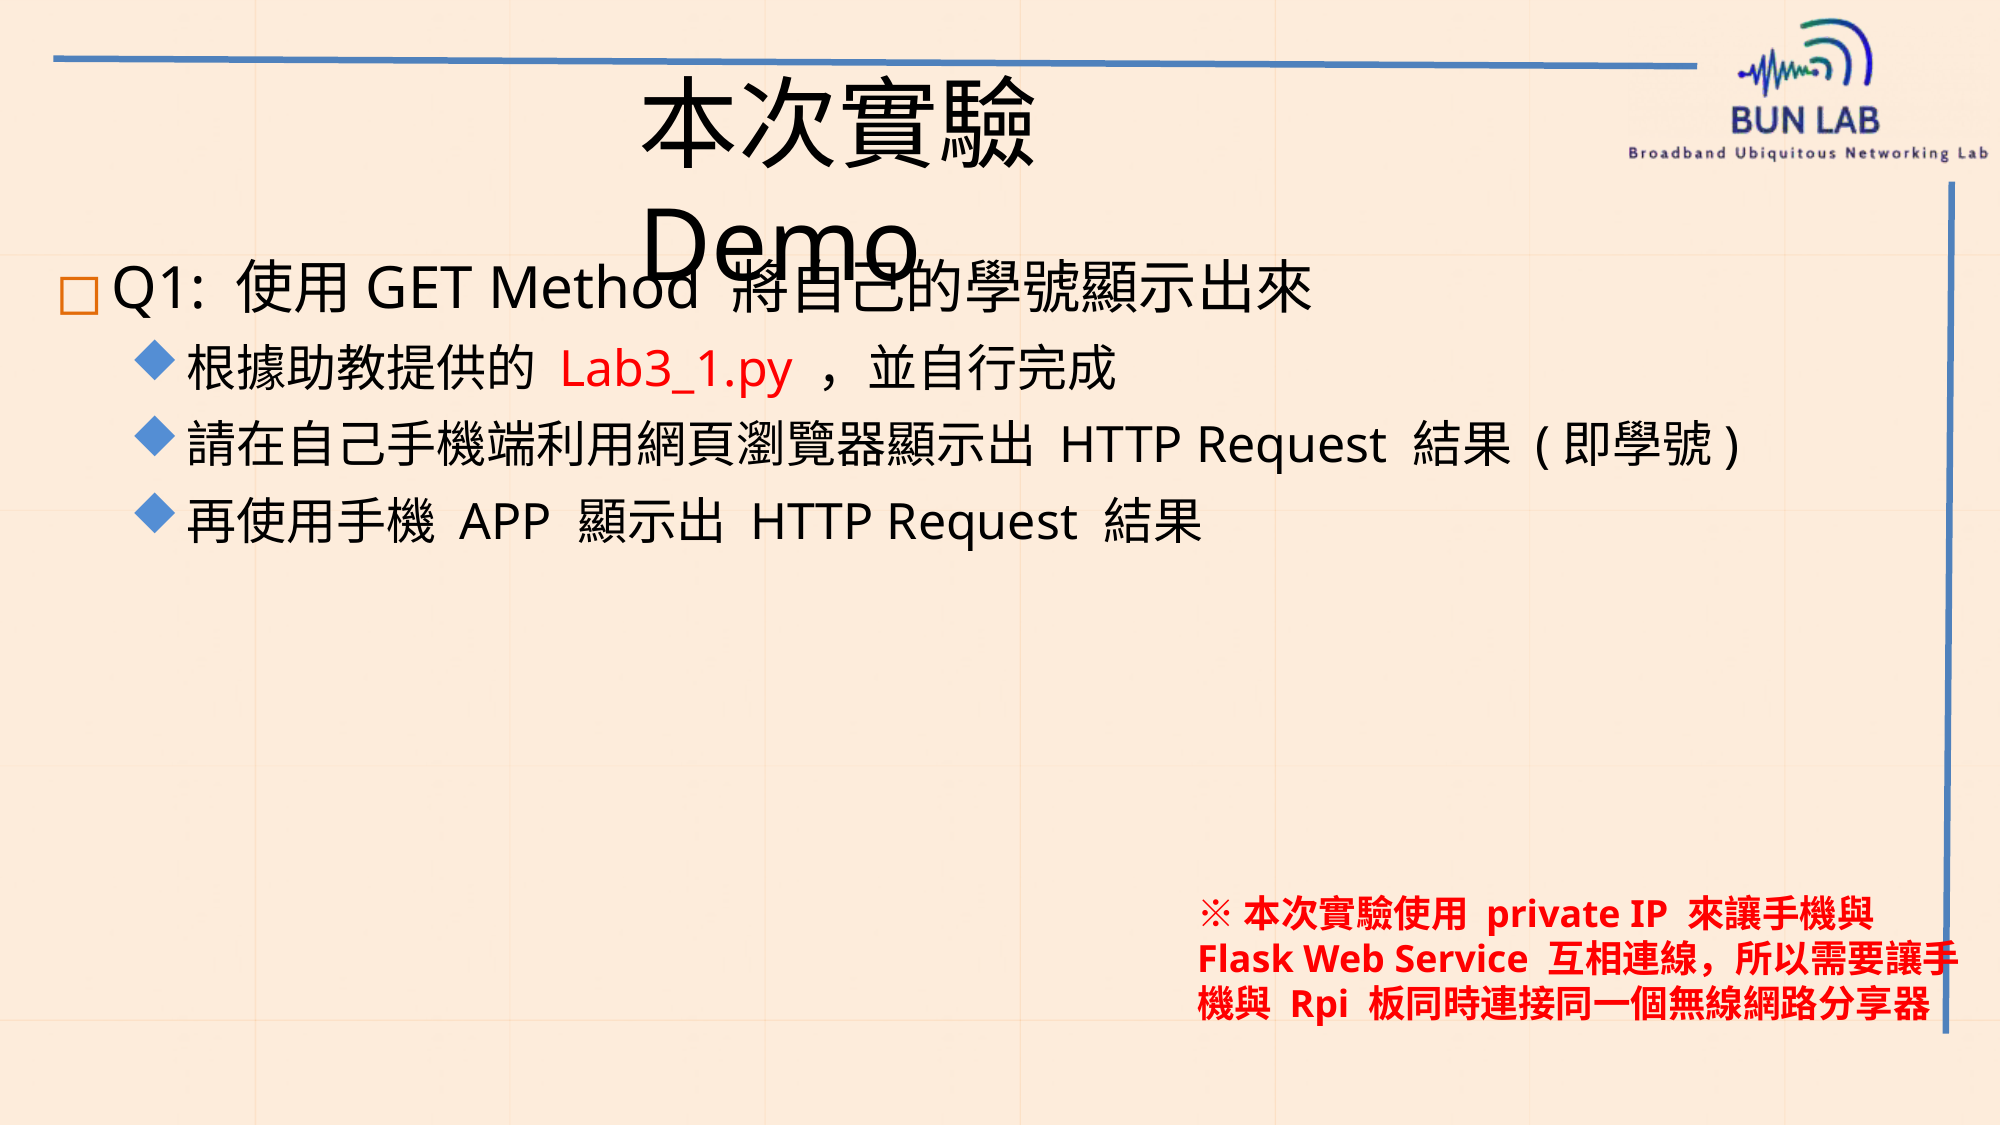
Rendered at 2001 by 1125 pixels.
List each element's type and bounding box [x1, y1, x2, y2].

text_box [0, 0, 2000, 1125]
